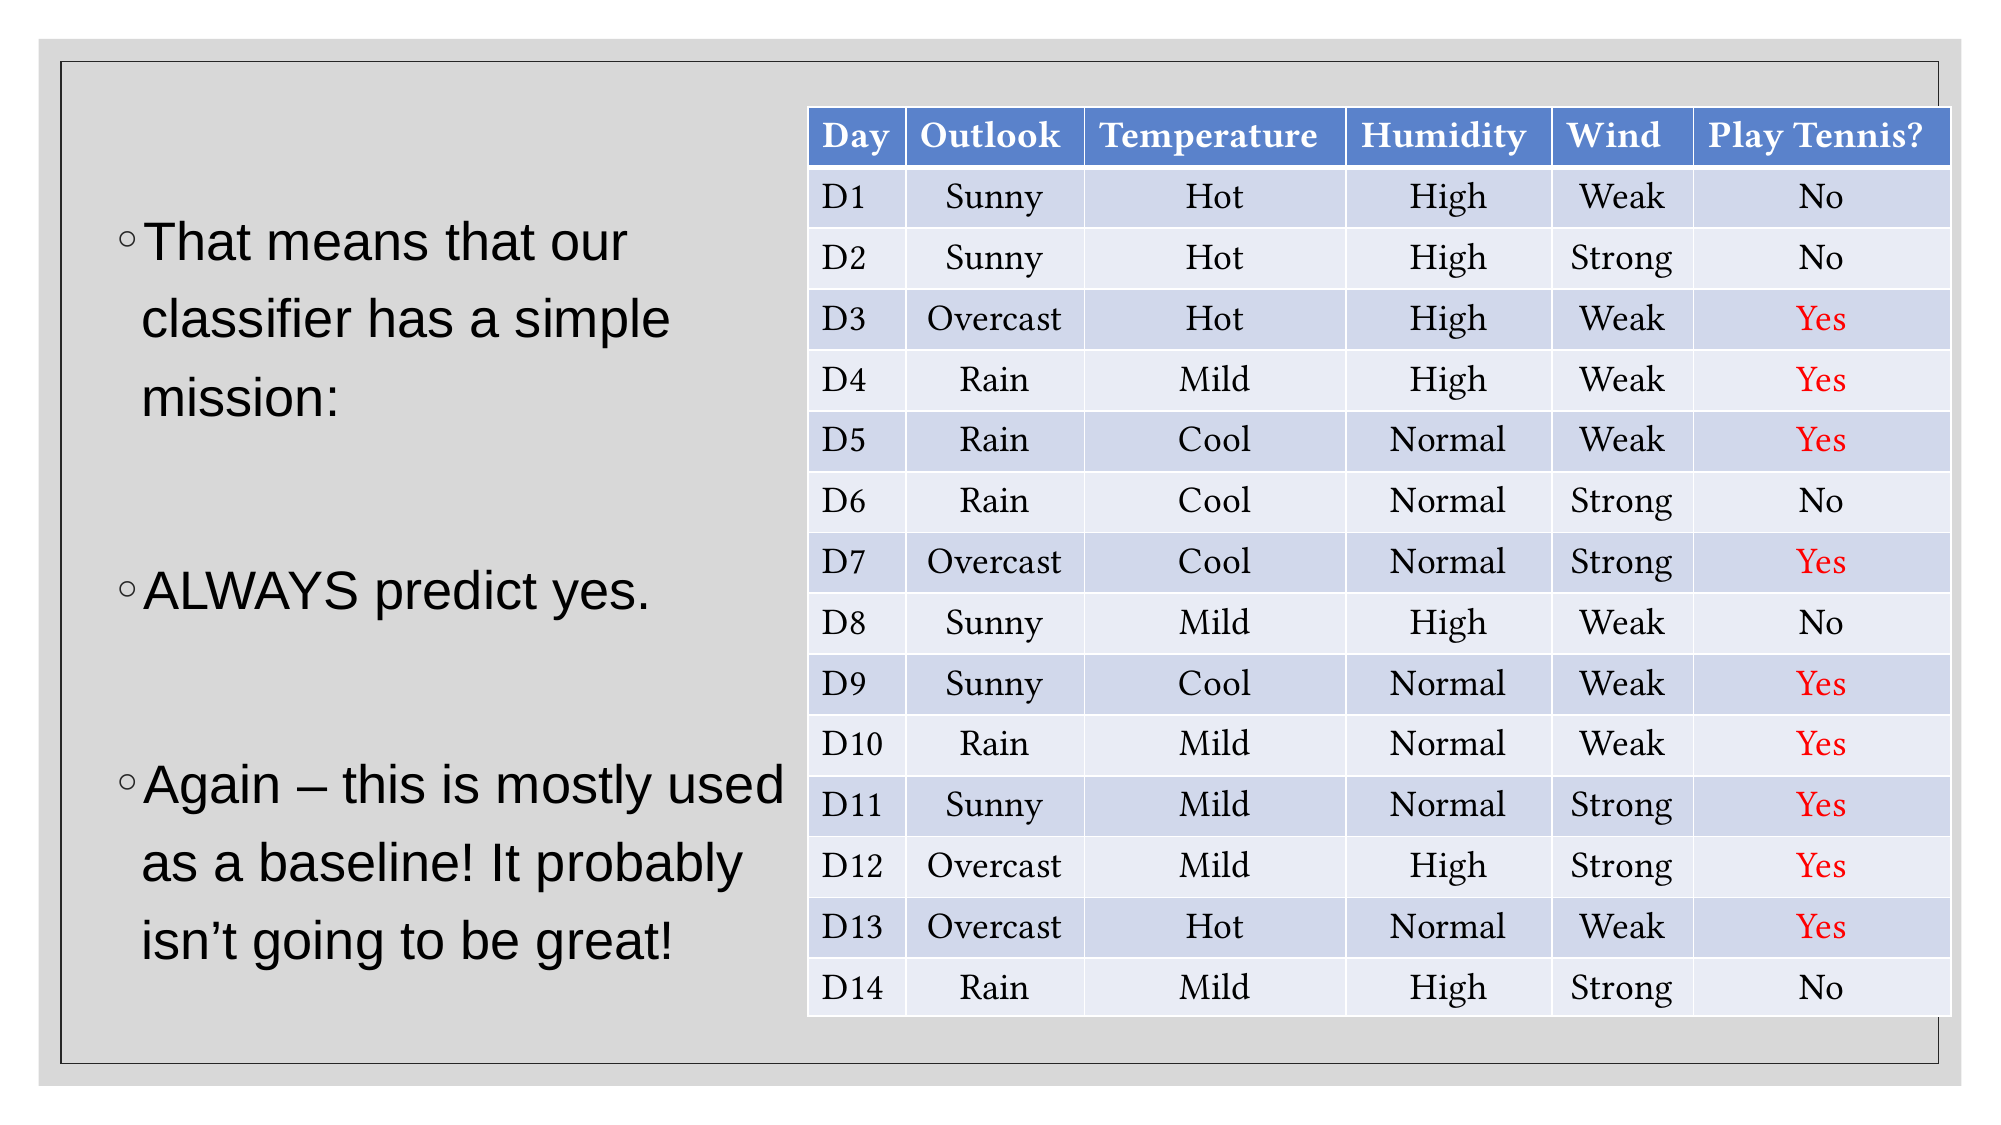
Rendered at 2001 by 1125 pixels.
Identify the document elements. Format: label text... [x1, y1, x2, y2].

table_header Day [809, 108, 905, 165]
table_cell Cool [1085, 473, 1345, 532]
table_cell No [1694, 473, 1950, 532]
table_header Play Tennis? [1694, 108, 1950, 165]
table_cell Normal [1347, 533, 1551, 592]
table_cell D5 [809, 412, 905, 471]
table_cell Mild [1085, 351, 1345, 410]
table_cell Strong [1553, 473, 1693, 532]
table_cell Strong [1553, 837, 1693, 897]
table_cell Mild [1085, 959, 1345, 1015]
table_cell High [1347, 594, 1551, 653]
table_cell Mild [1085, 594, 1345, 653]
table_cell Yes [1694, 837, 1950, 897]
table_cell Sunny [907, 170, 1084, 227]
table_cell Normal [1347, 898, 1551, 957]
table_header Outlook [907, 108, 1084, 165]
table_cell Rain [907, 716, 1084, 775]
table_cell D13 [809, 898, 905, 957]
table_cell Rain [907, 412, 1084, 471]
table_cell Cool [1085, 412, 1345, 471]
table_cell Hot [1085, 170, 1345, 227]
table_cell Normal [1347, 473, 1551, 532]
table_cell No [1694, 170, 1950, 227]
table_cell Mild [1085, 777, 1345, 836]
table_cell Weak [1553, 716, 1693, 775]
table_cell Sunny [907, 229, 1084, 288]
table_cell Rain [907, 351, 1084, 410]
table_cell High [1347, 229, 1551, 288]
table_cell Rain [907, 473, 1084, 532]
table_cell Weak [1553, 655, 1693, 714]
table_cell Yes [1694, 655, 1950, 714]
table_cell Rain [907, 959, 1084, 1015]
table_cell Mild [1085, 837, 1345, 897]
table_cell Weak [1553, 351, 1693, 410]
table_cell D12 [809, 837, 905, 897]
table_cell D4 [809, 351, 905, 410]
table_header Wind [1553, 108, 1693, 165]
table_cell D1 [809, 170, 905, 227]
table_cell Strong [1553, 959, 1693, 1015]
table_cell Normal [1347, 716, 1551, 775]
table_cell High [1347, 351, 1551, 410]
table_cell D3 [809, 290, 905, 349]
table_cell High [1347, 959, 1551, 1015]
table_cell Yes [1694, 716, 1950, 775]
table_cell Yes [1694, 533, 1950, 592]
table_cell Weak [1553, 412, 1693, 471]
table_cell Yes [1694, 290, 1950, 349]
list That means that our classifier has a simple mission: ALWAYS predict yes. Again – this is mostly used as a baseline! It probably isn’t going to be great! [96, 185, 808, 1063]
table_cell Mild [1085, 716, 1345, 775]
table_cell High [1347, 170, 1551, 227]
table_cell Yes [1694, 898, 1950, 957]
table_cell Weak [1553, 290, 1693, 349]
table_header Temperature [1085, 108, 1345, 165]
table_cell D2 [809, 229, 905, 288]
table_cell Hot [1085, 898, 1345, 957]
table_cell D11 [809, 777, 905, 836]
table_cell Yes [1694, 412, 1950, 471]
table_cell No [1694, 959, 1950, 1015]
table_cell D10 [809, 716, 905, 775]
table_cell No [1694, 229, 1950, 288]
table_cell Strong [1553, 533, 1693, 592]
table_cell D14 [809, 959, 905, 1015]
table_cell Weak [1553, 594, 1693, 653]
table_cell High [1347, 837, 1551, 897]
table_cell Yes [1694, 351, 1950, 410]
table_cell Sunny [907, 655, 1084, 714]
table_cell Strong [1553, 777, 1693, 836]
table_cell High [1347, 290, 1551, 349]
table_cell Weak [1553, 898, 1693, 957]
table_cell D7 [809, 533, 905, 592]
table_cell Sunny [907, 777, 1084, 836]
table_cell No [1694, 594, 1950, 653]
table_cell Normal [1347, 412, 1551, 471]
table_cell Weak [1553, 170, 1693, 227]
table_cell D6 [809, 473, 905, 532]
table_cell Overcast [907, 533, 1084, 592]
table_cell Overcast [907, 290, 1084, 349]
table_header Humidity [1347, 108, 1551, 165]
table_cell Overcast [907, 898, 1084, 957]
table_cell Strong [1553, 229, 1693, 288]
table_cell Sunny [907, 594, 1084, 653]
table_cell Hot [1085, 229, 1345, 288]
table_cell D8 [809, 594, 905, 653]
table_cell Hot [1085, 290, 1345, 349]
table_cell Yes [1694, 777, 1950, 836]
table_cell Cool [1085, 533, 1345, 592]
table_cell Normal [1347, 777, 1551, 836]
table_cell Cool [1085, 655, 1345, 714]
table_cell D9 [809, 655, 905, 714]
table_cell Normal [1347, 655, 1551, 714]
table_cell Overcast [907, 837, 1084, 897]
